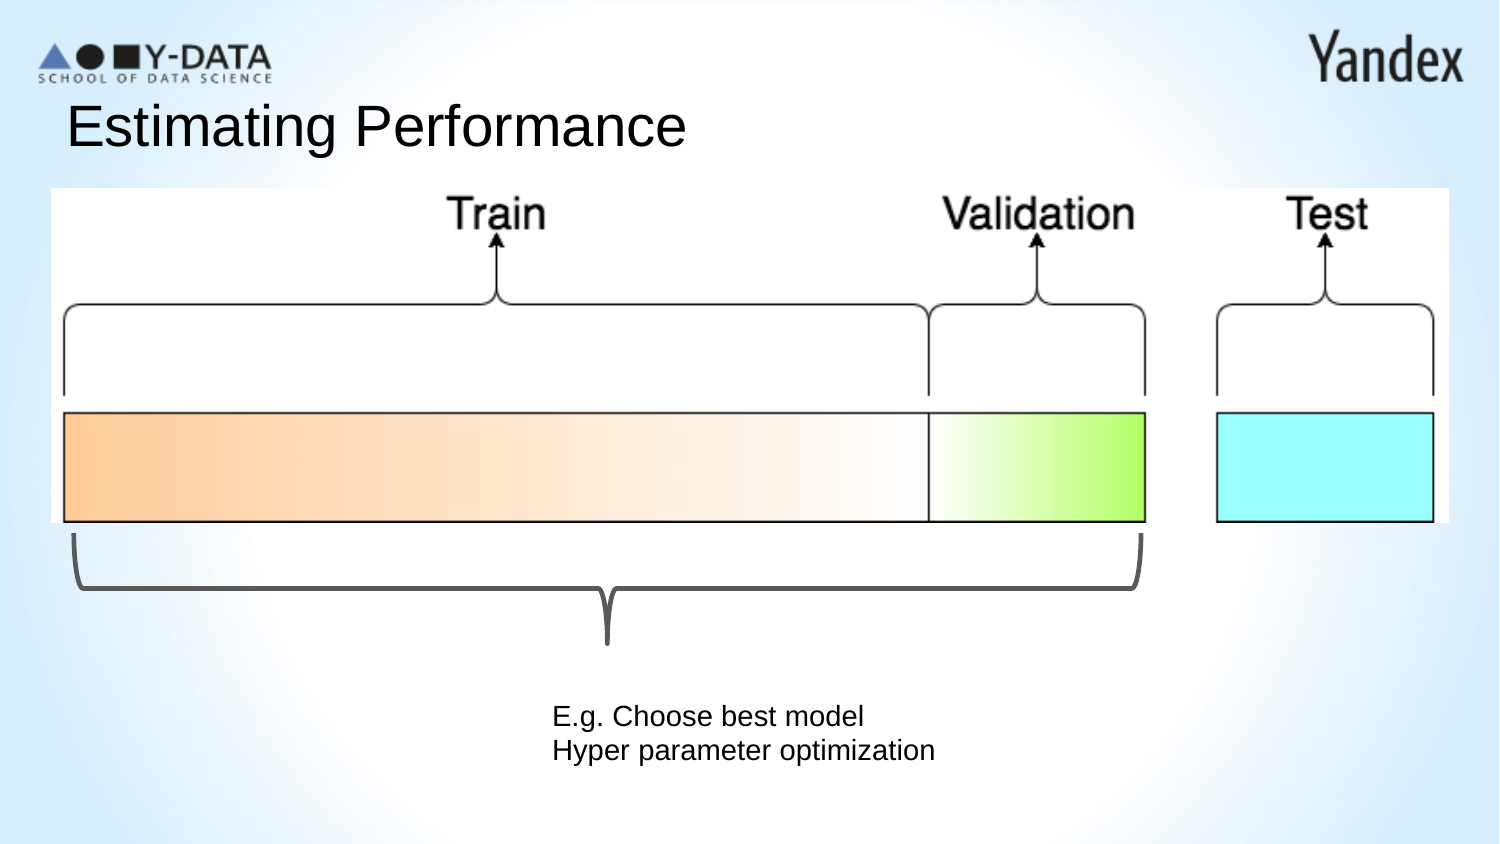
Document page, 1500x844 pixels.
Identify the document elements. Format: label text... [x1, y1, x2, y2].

text_box [73, 533, 1142, 644]
title Estimating Performance [51, 72, 1449, 167]
picture [0, 0, 1500, 844]
text_box E.g. Choose best model Hyper parameter optimization [536, 681, 986, 787]
